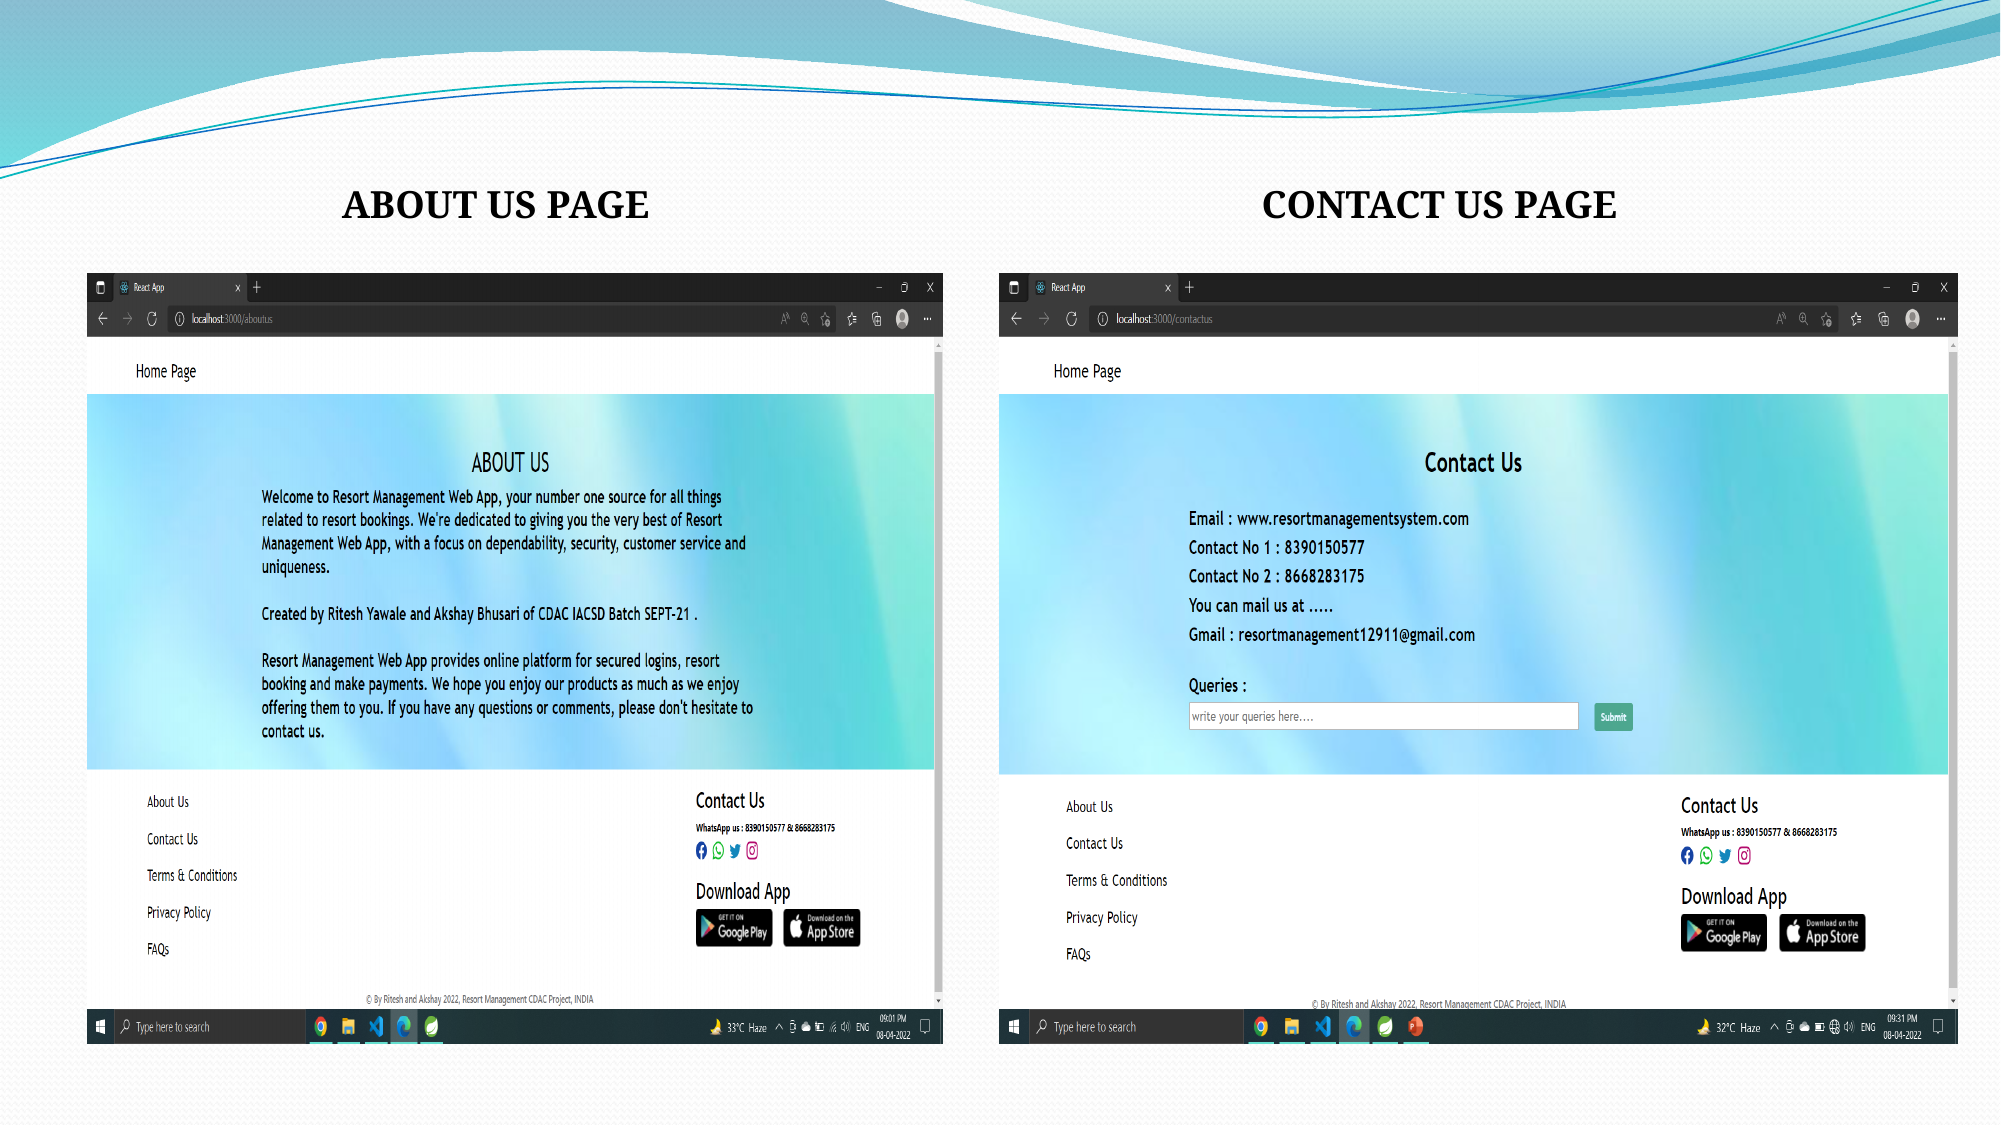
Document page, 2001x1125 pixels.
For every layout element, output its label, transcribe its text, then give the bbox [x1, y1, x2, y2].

picture [86, 273, 944, 1044]
text_box ABOUT US PAGE CONTACT US PAGE [327, 173, 1813, 234]
picture [999, 273, 1959, 1044]
